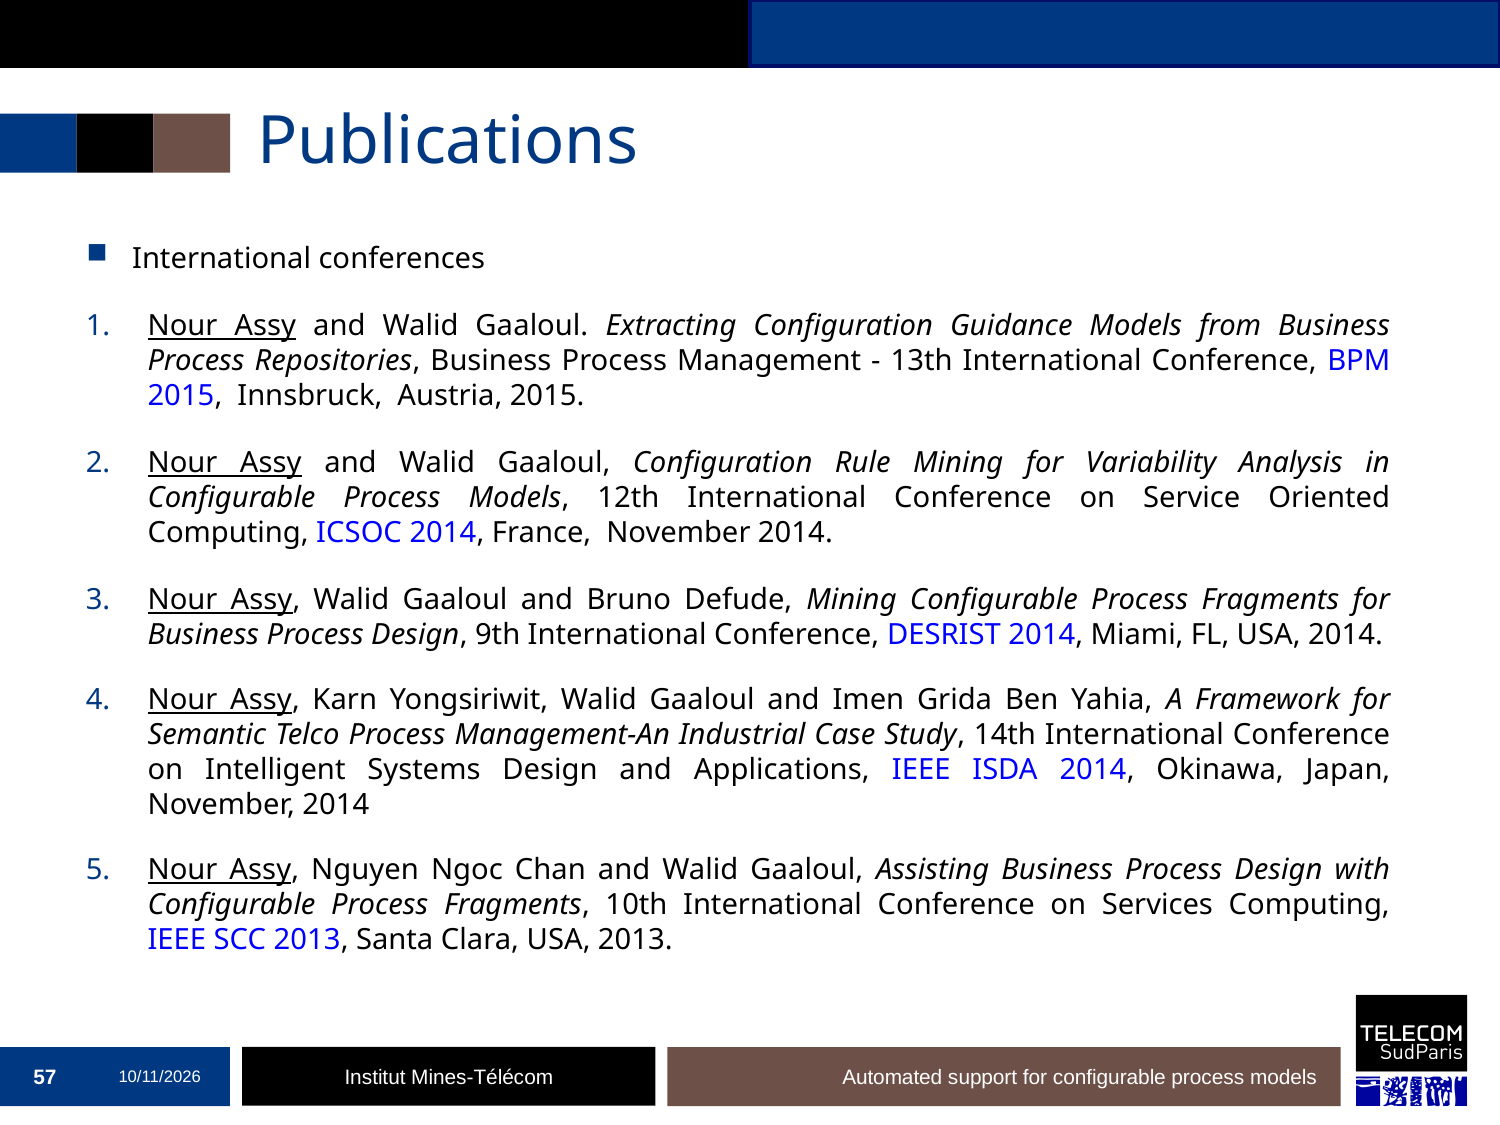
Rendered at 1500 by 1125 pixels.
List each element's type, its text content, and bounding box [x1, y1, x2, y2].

title Publications [242, 90, 1459, 185]
footer Automated support for configurable process models [667, 1046, 1341, 1106]
list International conferences Nour Assy and Walid Gaaloul. Extracting Configuration Guidance Models from Business Process Repositories, Business Process Management - 13th International Conference, BPM 2015, Innsbruck, Austria, 2015. Nour Assy and Walid Gaaloul, Configuration Rule Mining for Variability Analysis in Configurable Process Models, 12th International Conference on Service Oriented Computing, ICSOC 2014, France, November 2014. Nour Assy, Walid Gaaloul and Bruno Defude, Mining Configurable Process Fragments for Business Process Design, 9th International Conference, DESRIST 2014, Miami, FL, USA, 2014. Nour Assy, Karn Yongsiriwit, Walid Gaaloul and Imen Grida Ben Yahia, A Framework for Semantic Telco Process Management-An Industrial Case Study, 14th International Conference on Intelligent Systems Design and Applications, IEEE ISDA 2014, Okinawa, Japan, November, 2014 Nour Assy, Nguyen Ngoc Chan and Walid Gaaloul, Assisting Business Process Design with Configurable Process Fragments, 10th International Conference on Services Computing, IEEE SCC 2013, Santa Clara, USA, 2013. [70, 231, 1406, 1000]
picture [1352, 991, 1471, 1110]
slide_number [89, 1046, 232, 1106]
slide_number 57 [1, 1046, 89, 1106]
